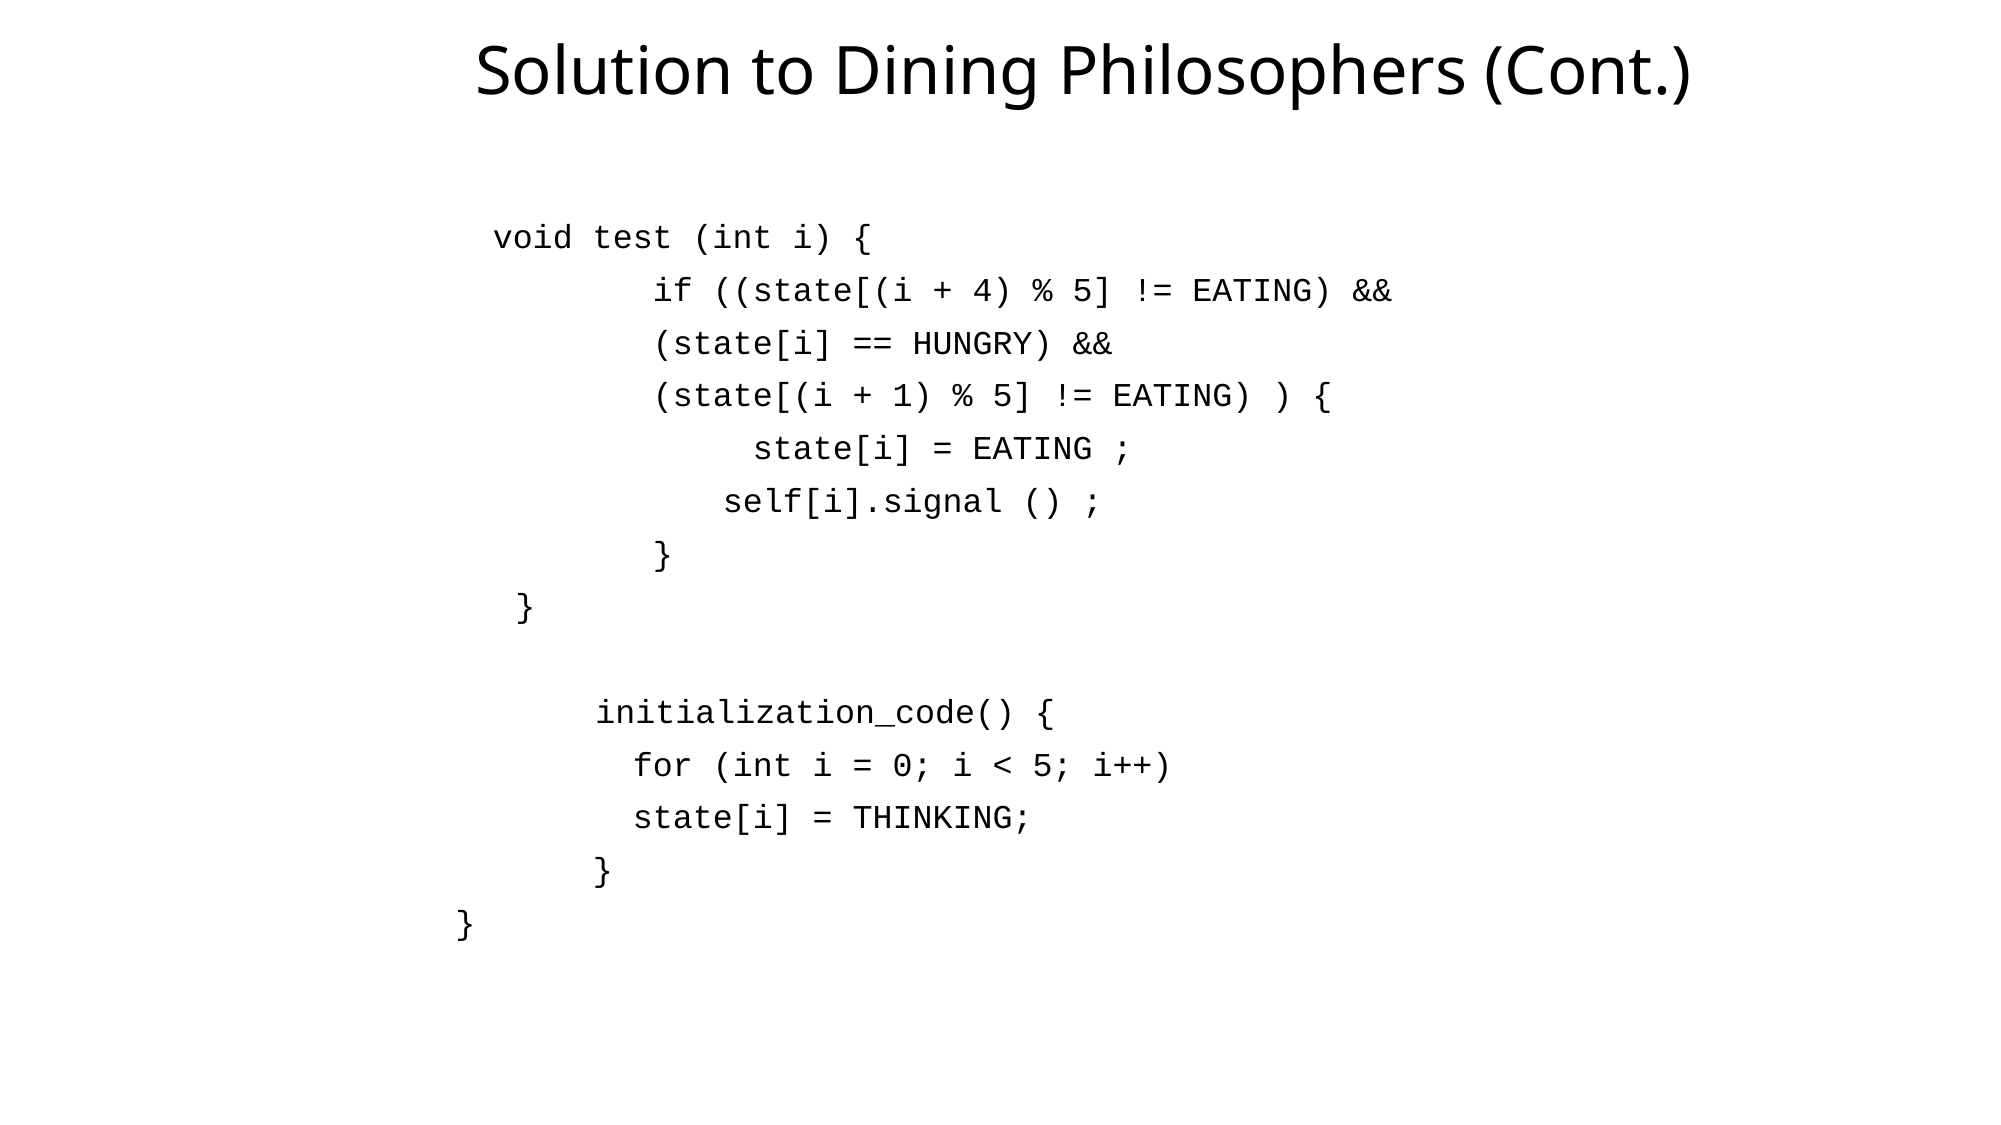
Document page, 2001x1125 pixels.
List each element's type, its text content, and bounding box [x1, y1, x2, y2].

title Solution to Dining Philosophers (Cont.) [460, 20, 1759, 125]
list void test (int i) { if ((state[(i + 4) % 5] != EATING) && (state[i] == HUNGRY) && (state[(i + 1) % 5] != EATING) ) { state[i] = EATING ; self[i].signal () ; } } initialization_code() { for (int i = 0; i < 5; i++) state[i] = THINKING; } } [440, 154, 1574, 1020]
